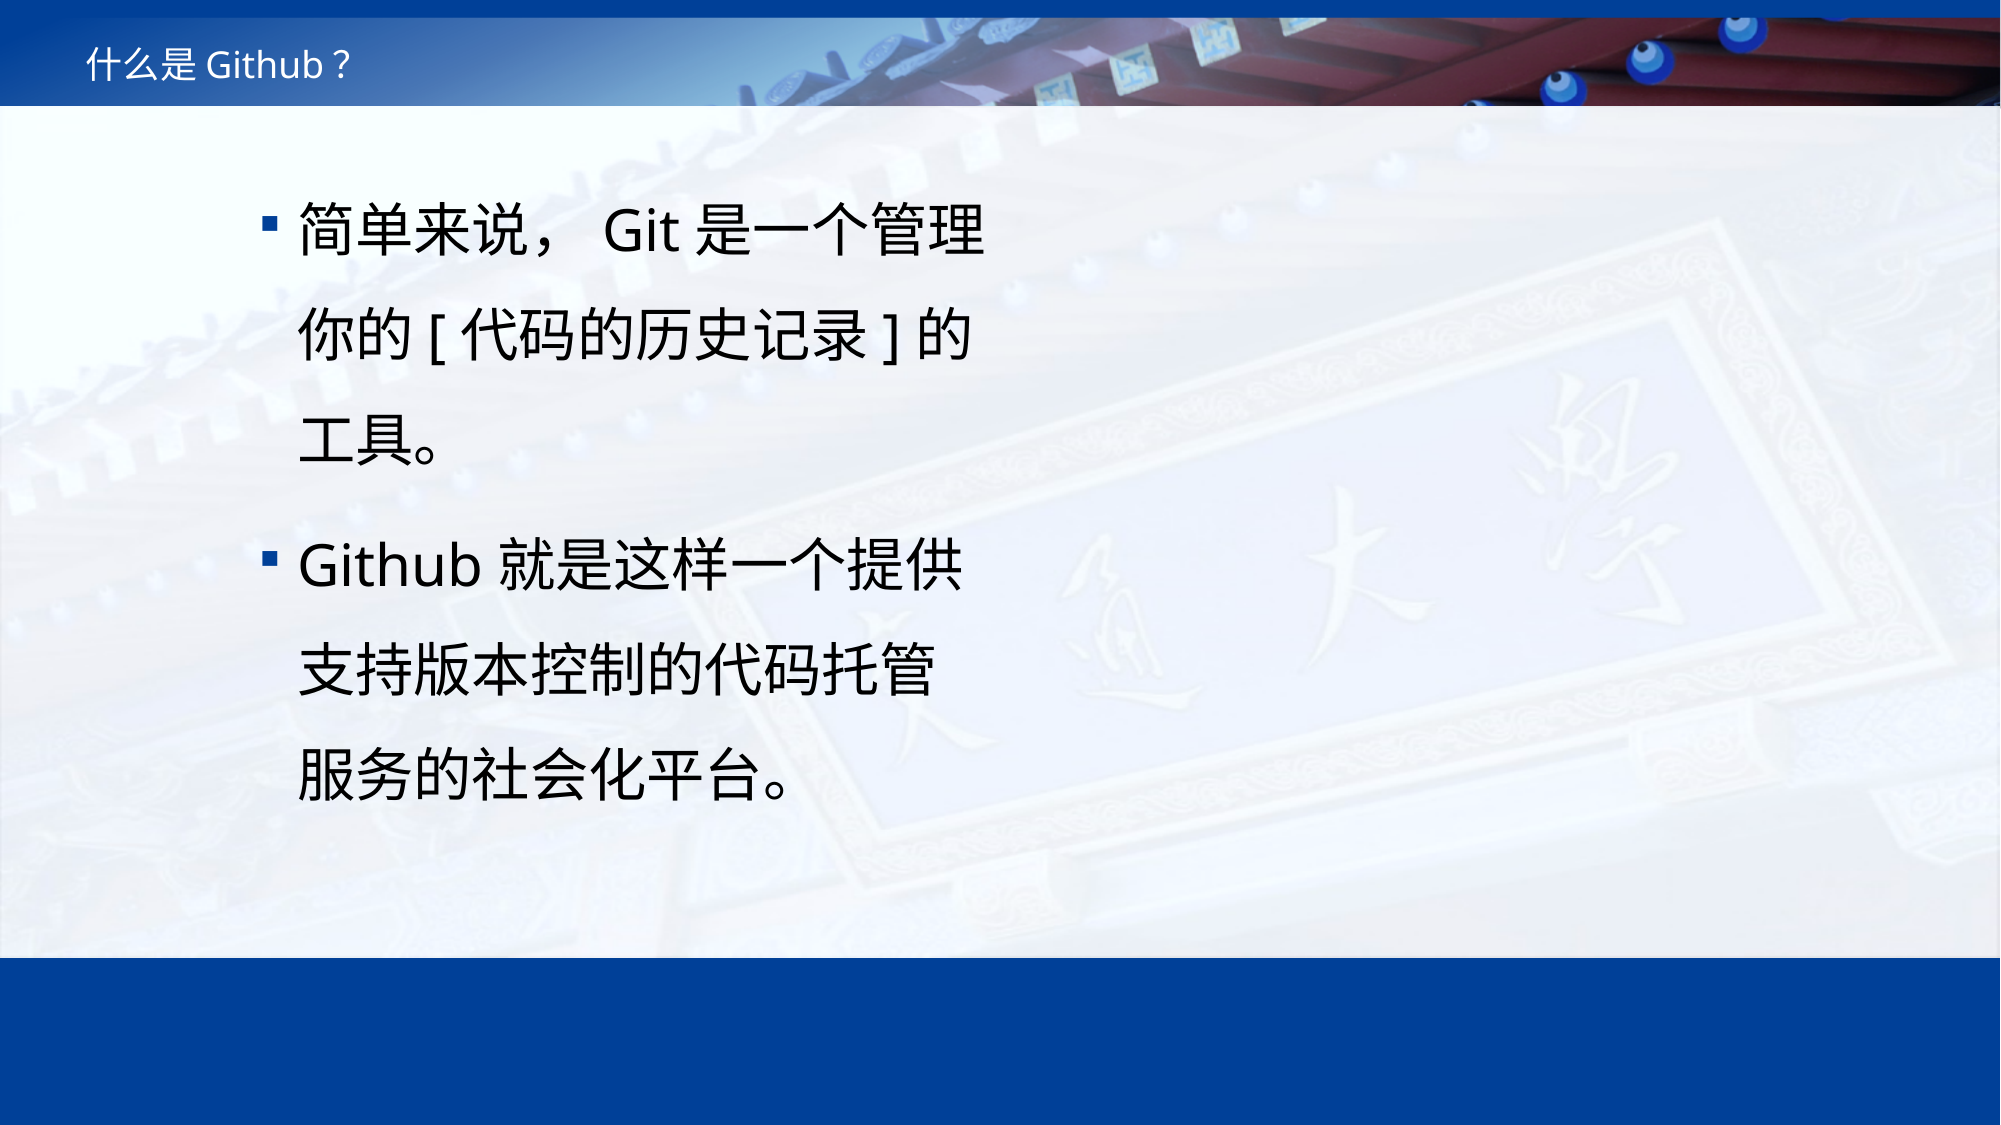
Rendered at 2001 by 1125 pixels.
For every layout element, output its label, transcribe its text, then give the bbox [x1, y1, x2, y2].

picture [0, 0, 2001, 958]
title 什么是Github？ [70, 38, 1487, 94]
list 简单来说，Git是一个管理你的[代码的历史记录]的工具。 Github就是这样一个提供支持版本控制的代码托管服务的社会化平台。 [244, 150, 1007, 958]
